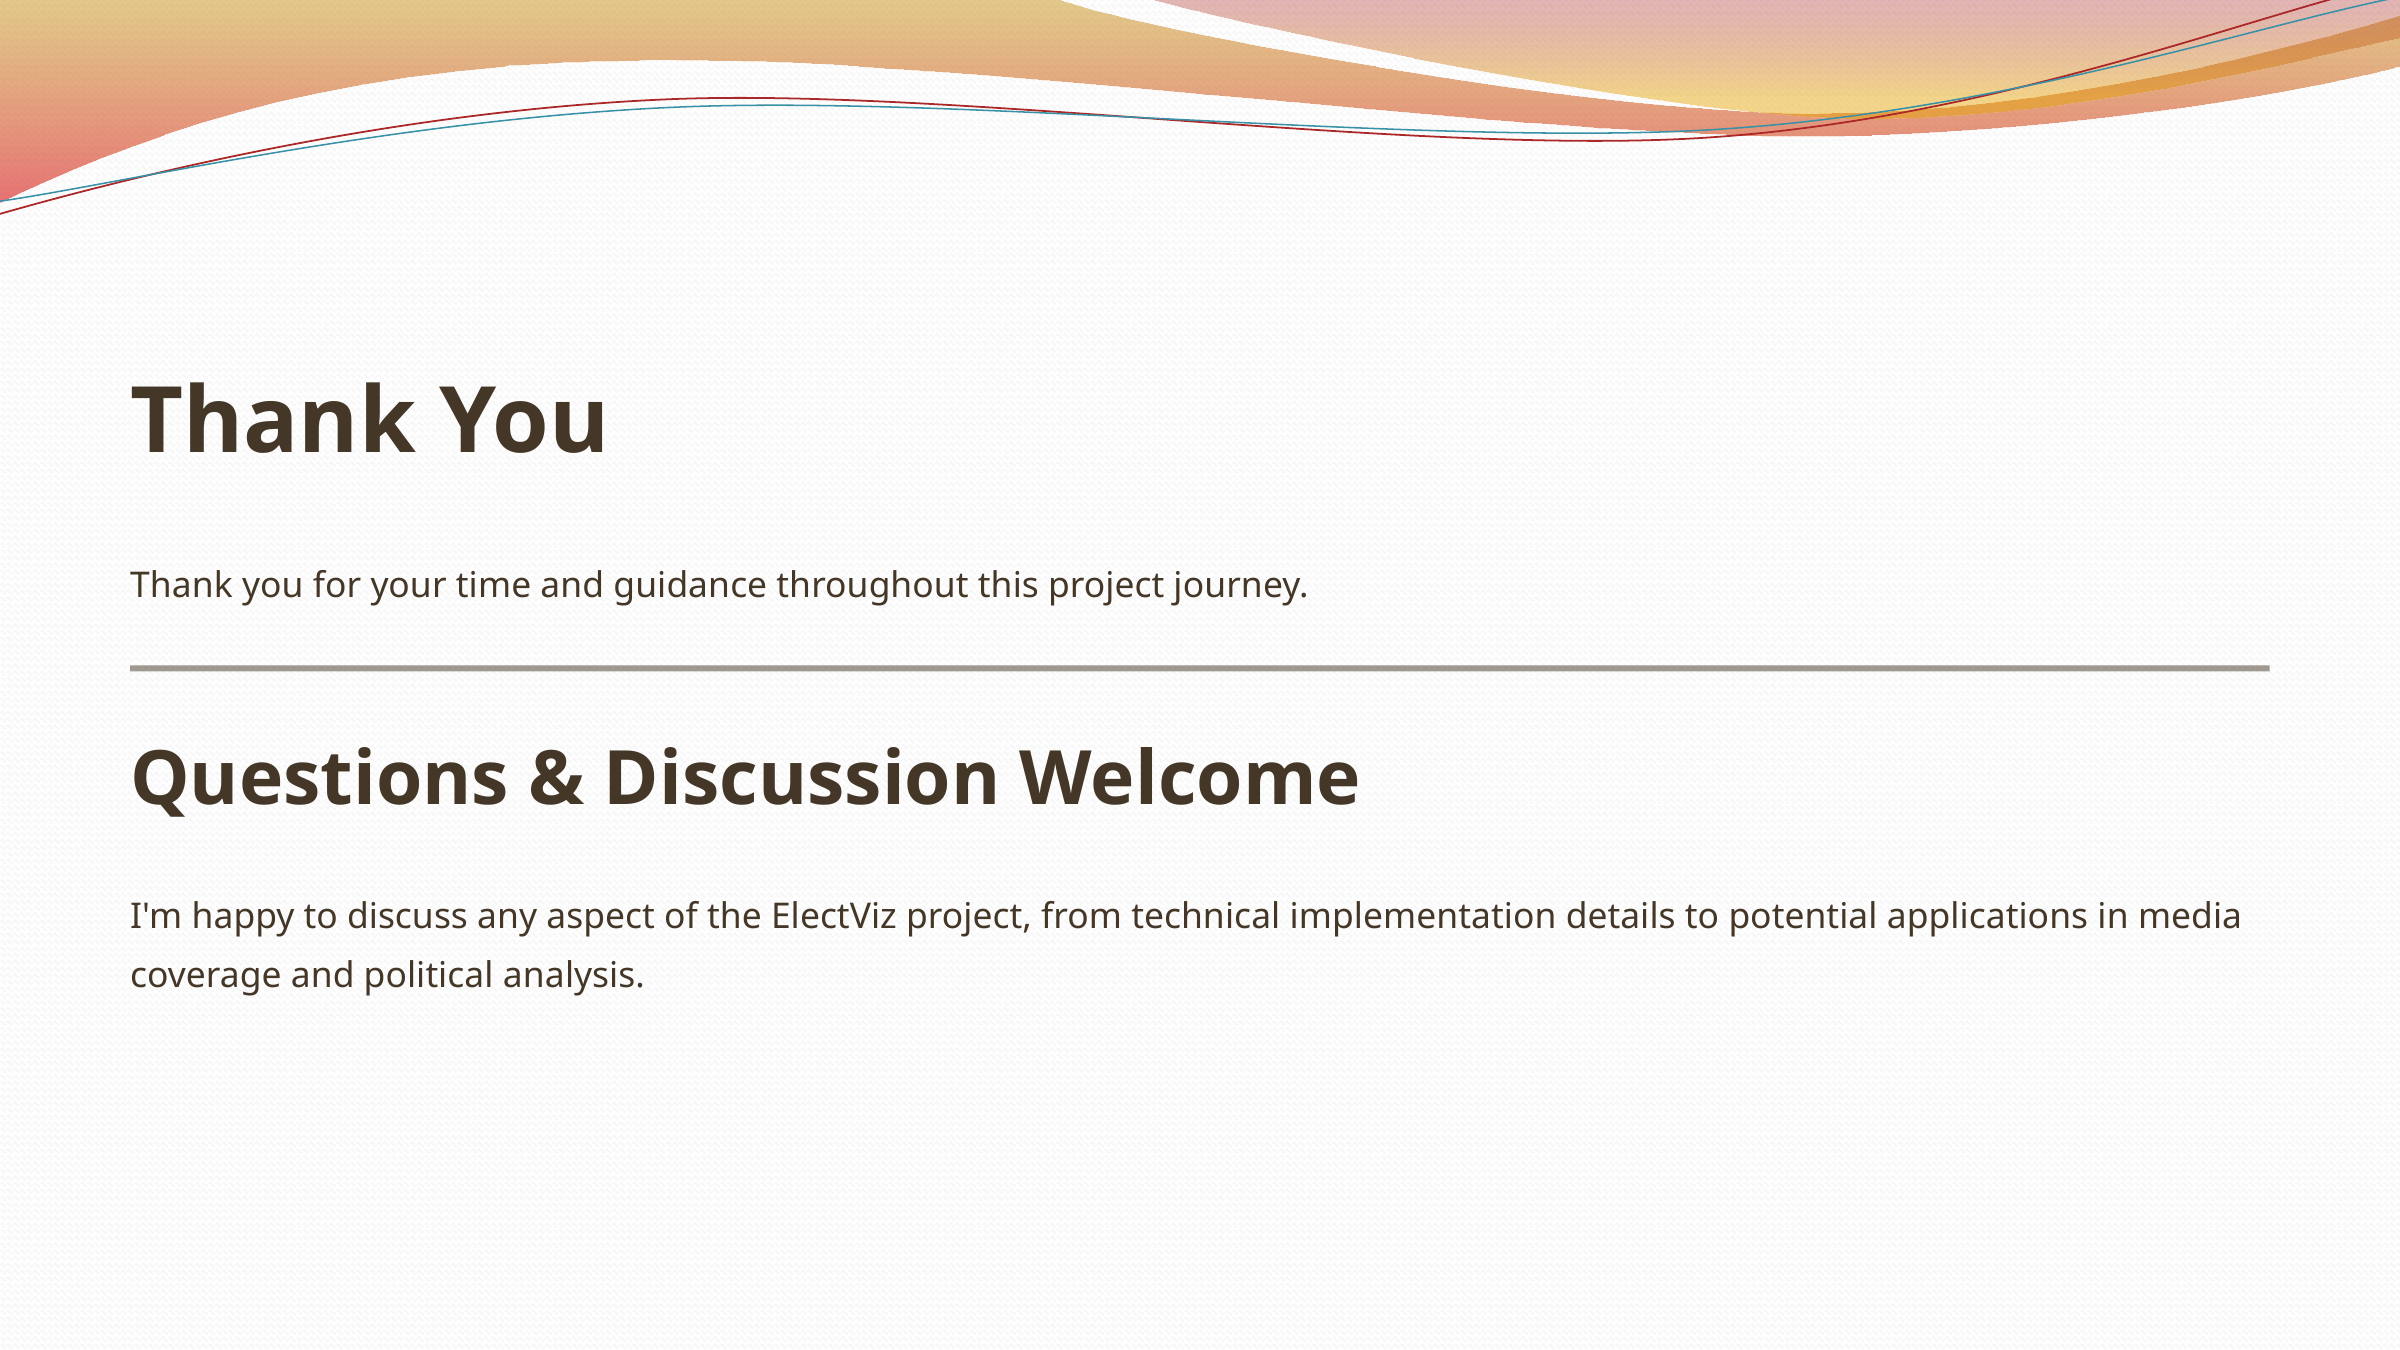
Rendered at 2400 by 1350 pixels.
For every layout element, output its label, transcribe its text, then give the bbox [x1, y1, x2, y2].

text_box Questions & Discussion Welcome [130, 727, 1184, 821]
text_box Thank you for your time and guidance throughout this project journey. [130, 545, 2270, 605]
text_box [130, 665, 2270, 672]
text_box Thank You [130, 354, 1061, 472]
text_box I'm happy to discuss any aspect of the ElectViz project, from technical implementation details to potential applications in media coverage and political analysis. [130, 876, 2270, 996]
